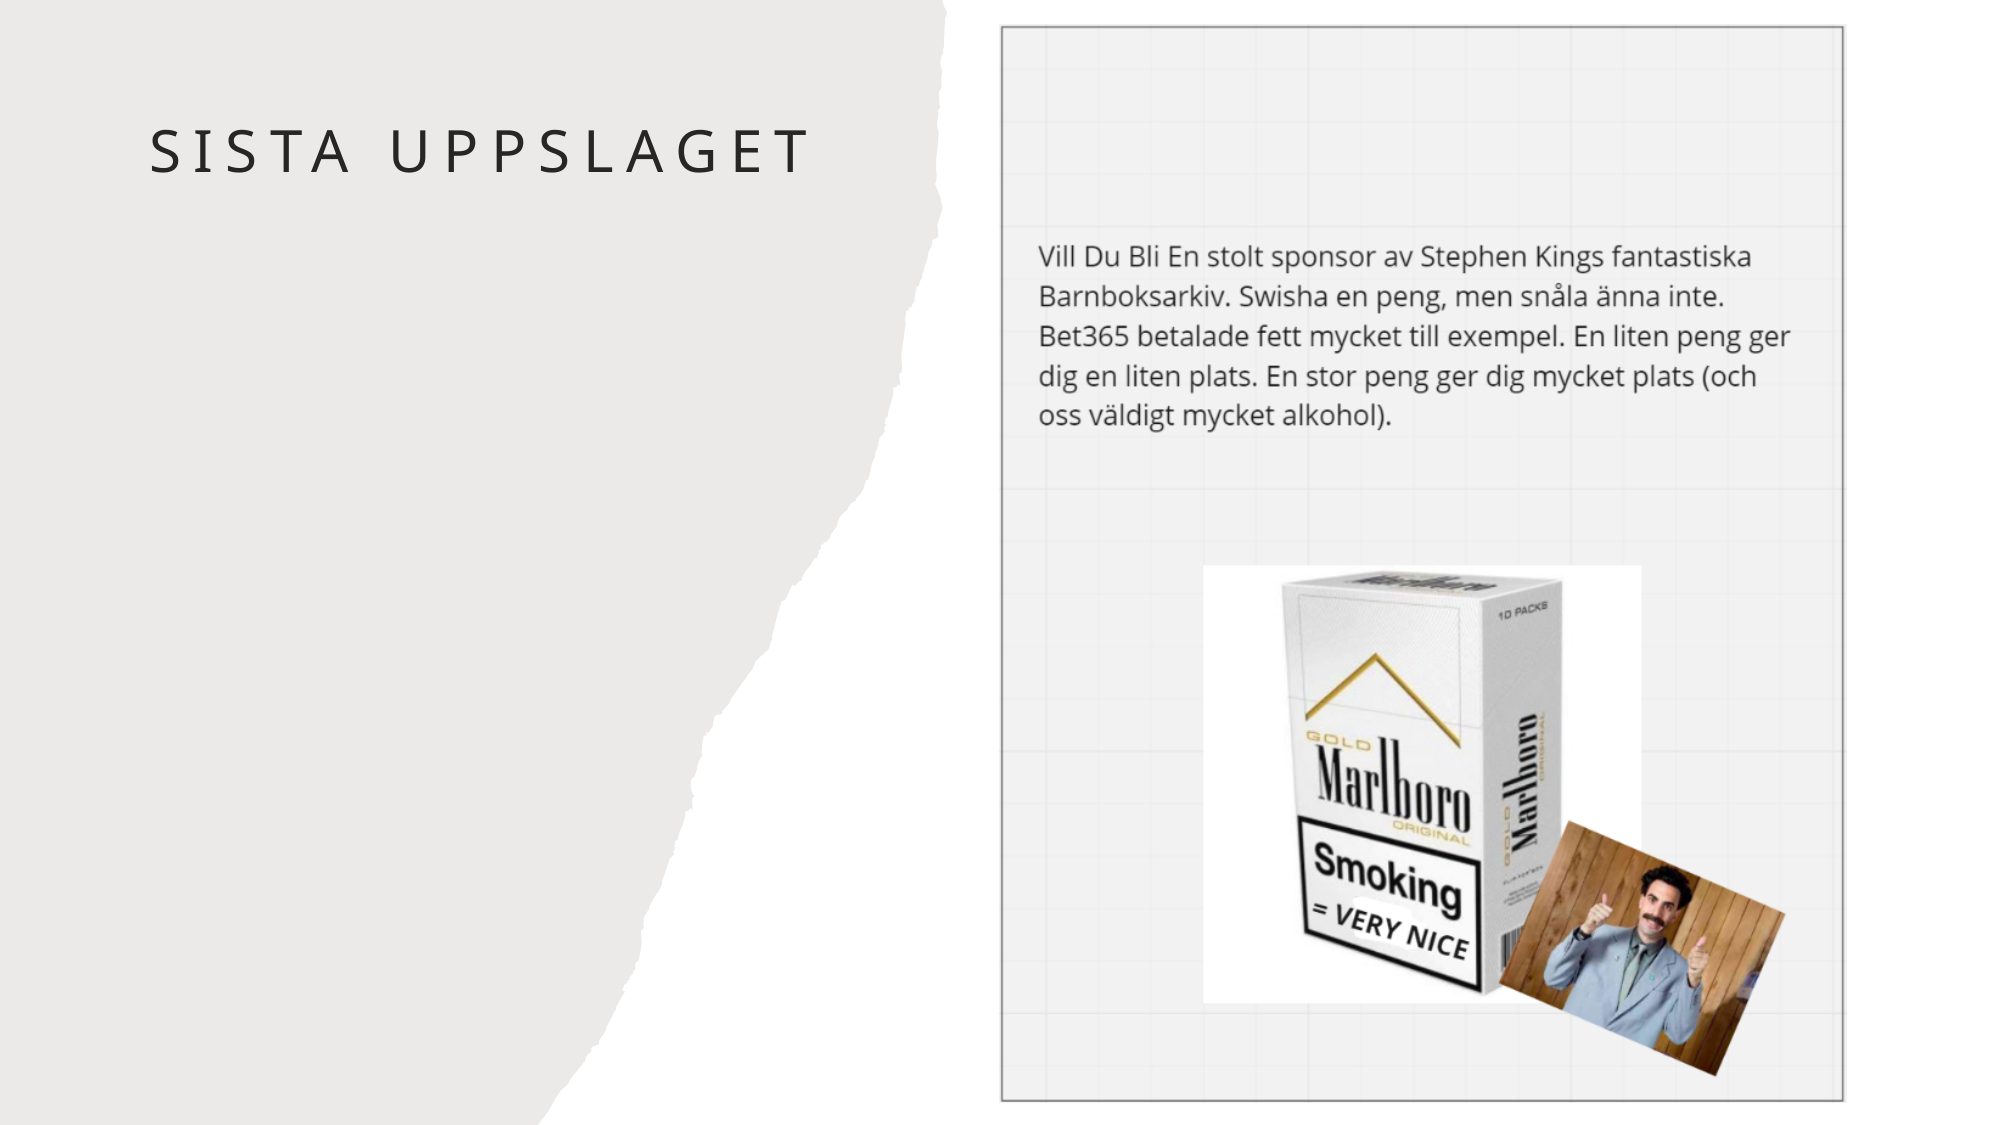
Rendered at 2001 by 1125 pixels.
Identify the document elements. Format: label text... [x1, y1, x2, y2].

title Sista uppslaget [134, 99, 890, 633]
text_box [0, 0, 949, 1125]
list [999, 24, 1847, 1103]
text_box [540, 0, 2000, 1125]
